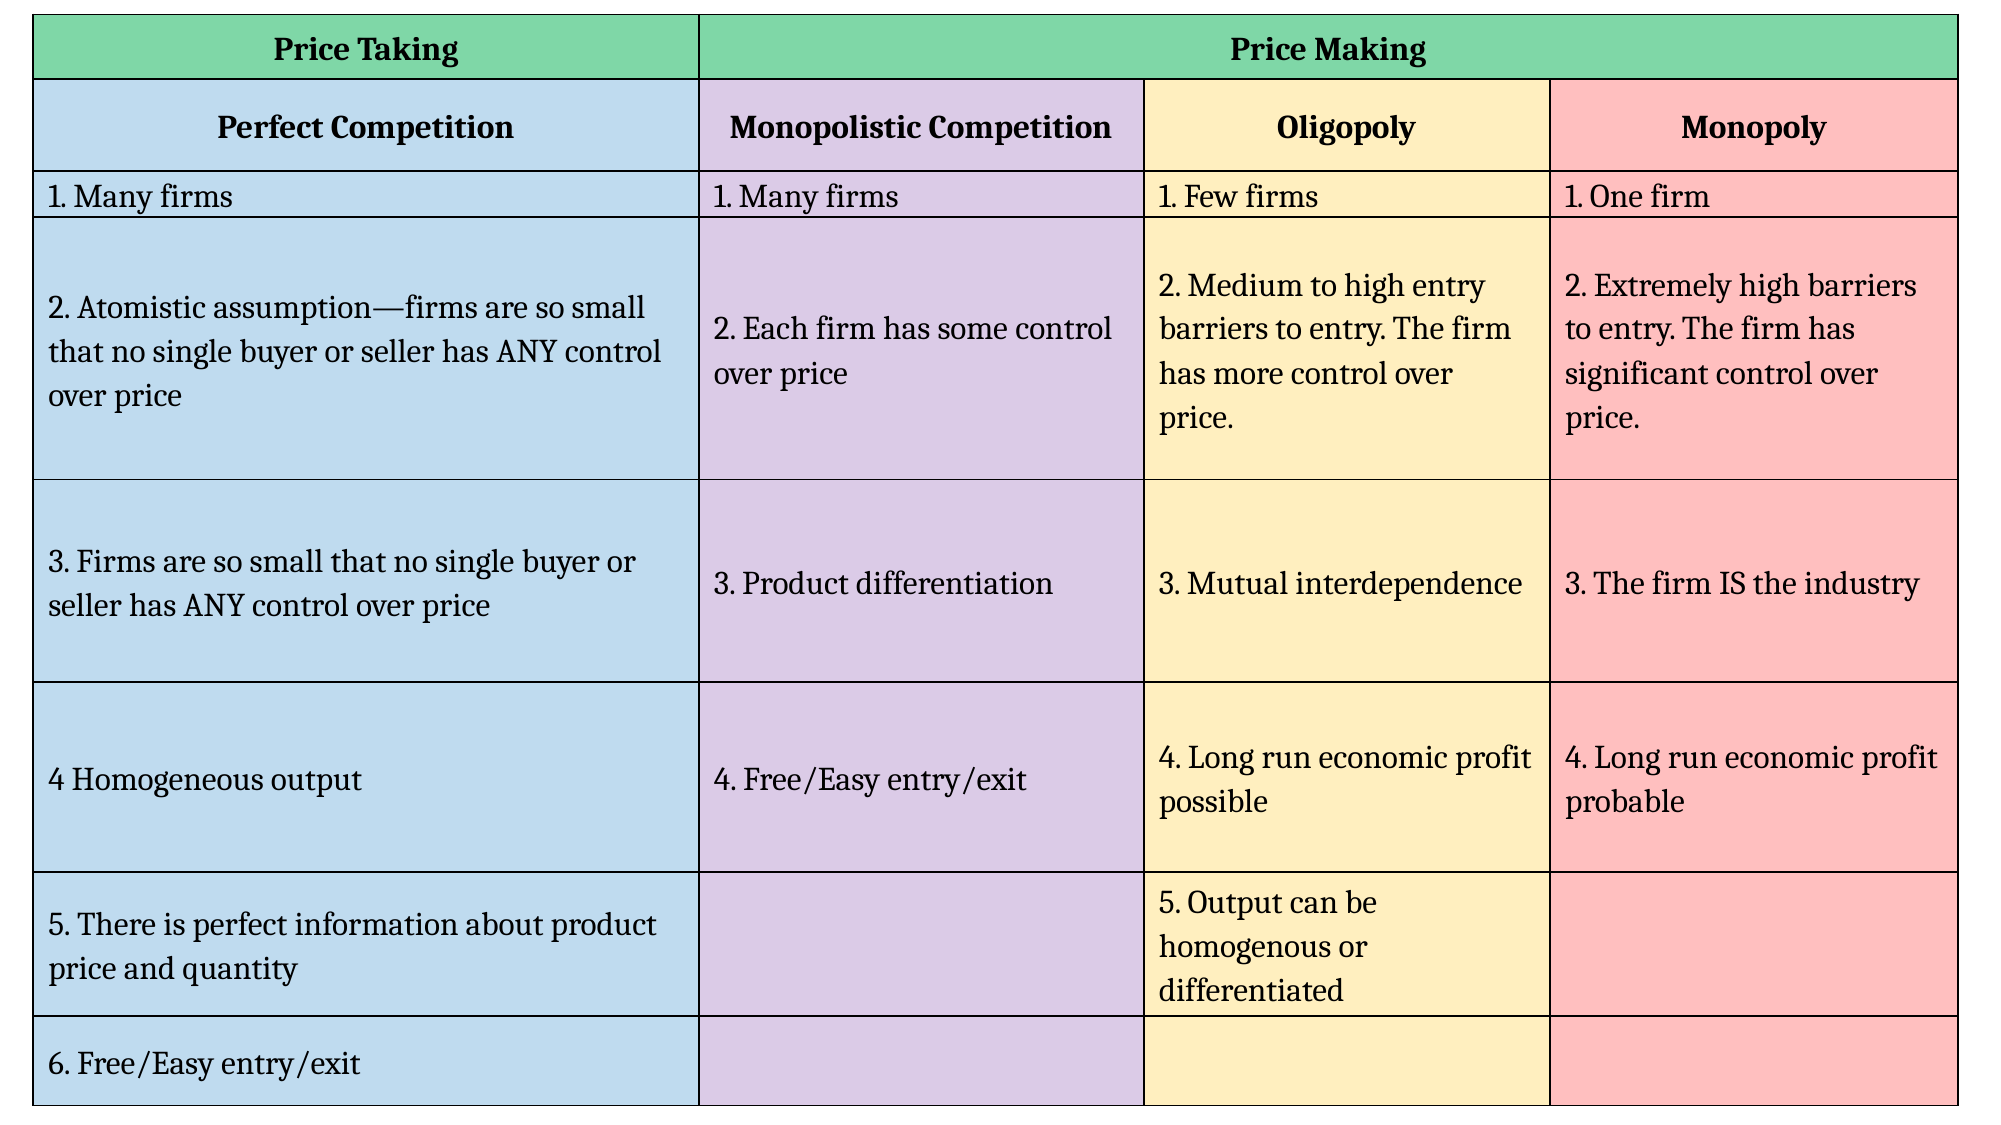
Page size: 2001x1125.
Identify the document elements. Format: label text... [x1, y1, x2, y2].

table_cell [1551, 873, 1957, 1015]
table_cell 3. Mutual interdependence [1145, 480, 1549, 681]
table_cell 5. There is perfect information about product price and quantity [34, 873, 698, 1015]
table_cell 1. Many firms [34, 172, 698, 216]
table_cell 3. Product differentiation [700, 480, 1143, 681]
table_cell 4. Long run economic profit probable [1551, 683, 1957, 871]
table_cell 2. Atomistic assumption—firms are so small that no single buyer or seller has ANY control over price [34, 218, 698, 479]
table_cell 4 Homogeneous output [34, 683, 698, 871]
table_cell 2. Each firm has some control over price [700, 218, 1143, 479]
table_cell [1145, 1017, 1549, 1105]
table_cell 6. Free/Easy entry/exit [34, 1017, 698, 1105]
table_cell Monopolistic Competition [700, 80, 1143, 170]
table_cell [1551, 1017, 1957, 1105]
table_cell 1. Few firms [1145, 172, 1549, 216]
table_header Price Taking [34, 15, 698, 78]
table_cell 2. Extremely high barriers to entry. The firm has significant control over price. [1551, 218, 1957, 479]
table_cell Monopoly [1551, 80, 1957, 170]
table_cell Oligopoly [1145, 80, 1549, 170]
table_cell [700, 1017, 1143, 1105]
table_header Price Making [700, 15, 1957, 78]
table_cell [700, 873, 1143, 1015]
table_cell 3. Firms are so small that no single buyer or seller has ANY control over price [34, 480, 698, 681]
table_cell 4. Long run economic profit possible [1145, 683, 1549, 871]
table_cell 5. Output can be homogenous or differentiated [1145, 873, 1549, 1015]
table_cell Perfect Competition [34, 80, 698, 170]
table_cell 3. The firm IS the industry [1551, 480, 1957, 681]
table_cell 4. Free/Easy entry/exit [700, 683, 1143, 871]
table_cell 1. One firm [1551, 172, 1957, 216]
table_cell 2. Medium to high entry barriers to entry. The firm has more control over price. [1145, 218, 1549, 479]
table_cell 1. Many firms [700, 172, 1143, 216]
